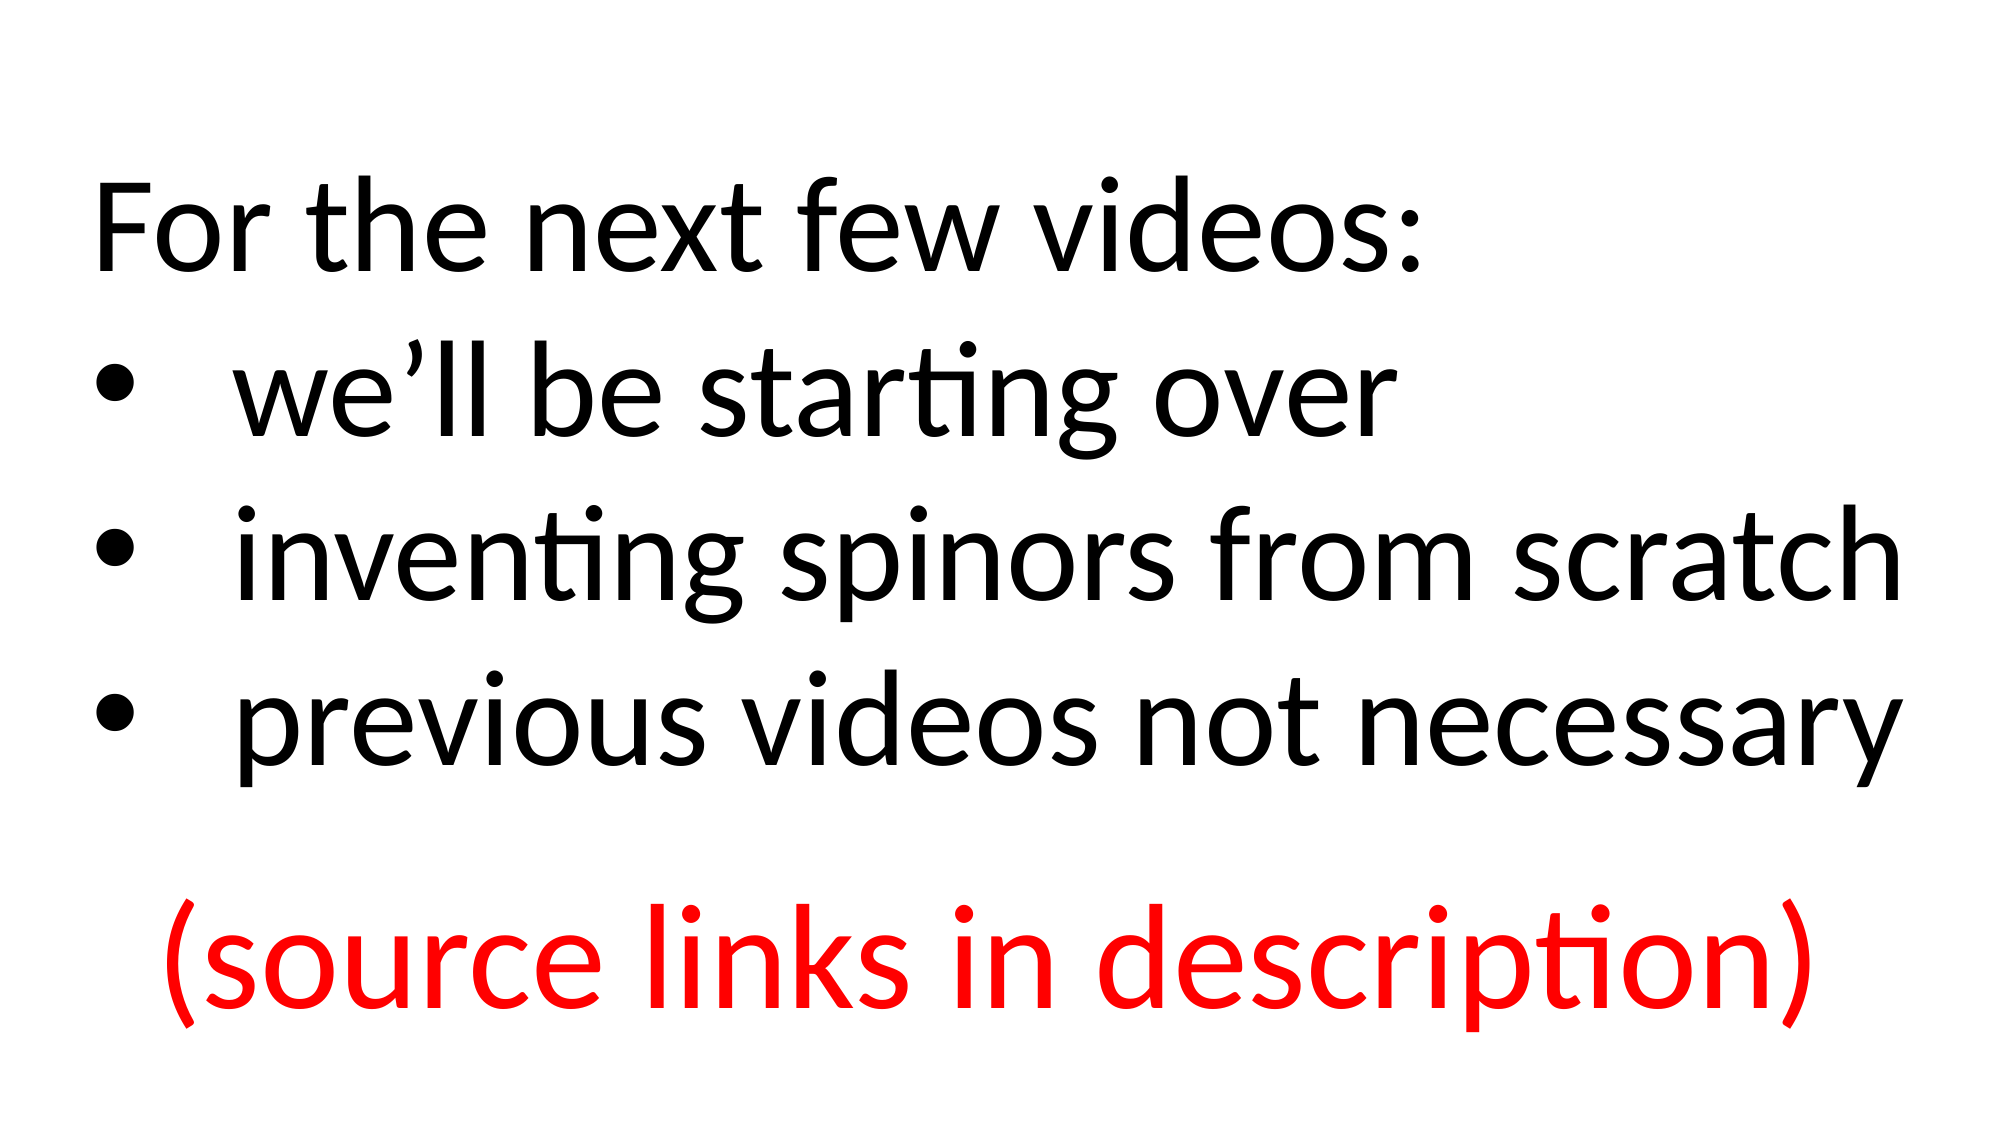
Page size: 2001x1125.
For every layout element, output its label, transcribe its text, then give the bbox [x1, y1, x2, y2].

text_box For the next few videos: we’ll be starting over inventing spinors from scratch previous videos not necessary [76, 126, 1924, 801]
text_box (source links in description) [141, 851, 1859, 1047]
